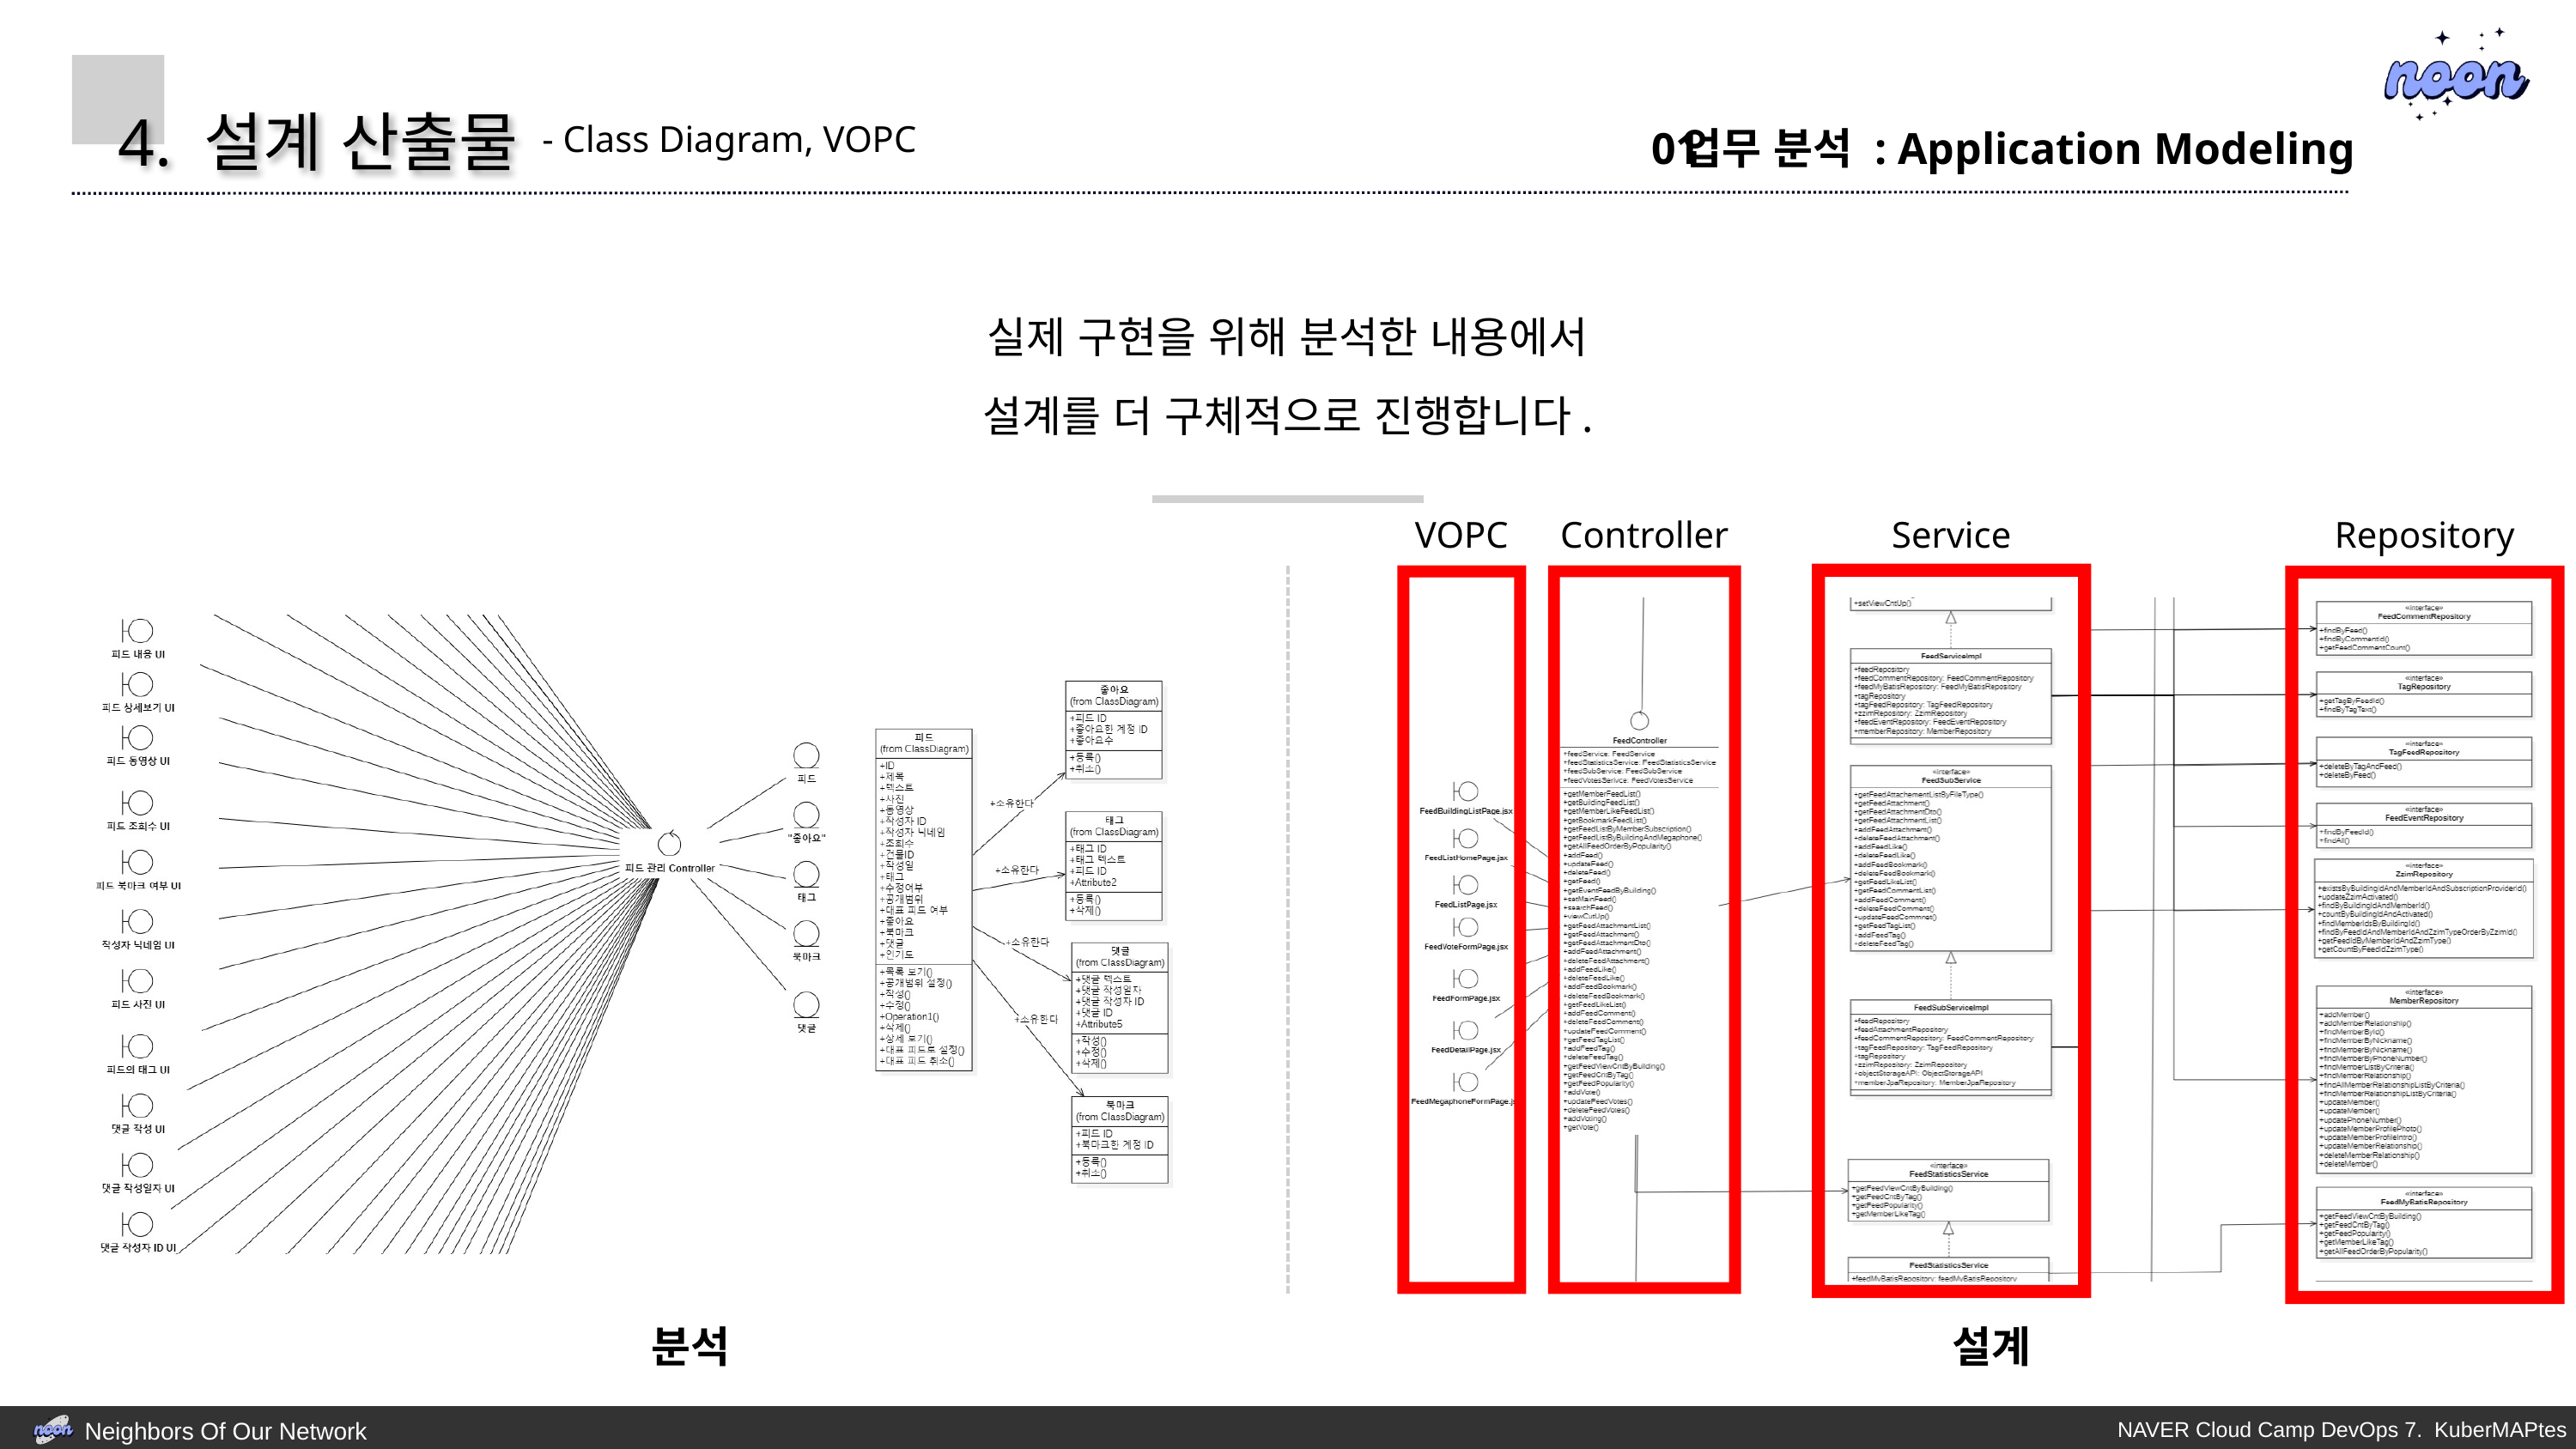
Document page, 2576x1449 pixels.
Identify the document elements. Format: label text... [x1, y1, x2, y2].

text_box 4. 설계 산출물 [118, 102, 674, 190]
text_box [1395, 1288, 1528, 1296]
text_box Controller [1547, 506, 1742, 562]
text_box [1395, 564, 1528, 596]
text_box - Class Diagram, VOPC [683, 110, 930, 166]
text_box [1810, 1288, 2093, 1300]
picture [2372, 17, 2543, 126]
picture [1358, 597, 2576, 1282]
text_box [1810, 562, 2093, 596]
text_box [0, 1405, 2576, 1449]
text_box Repository [2322, 506, 2528, 562]
text_box [2283, 564, 2567, 596]
text_box [70, 53, 166, 146]
text_box [1546, 564, 1743, 596]
text_box Service [1879, 506, 2025, 562]
text_box 실제 구현을 위해 분석한 내용에서 [975, 303, 1601, 368]
text_box [2283, 1288, 2567, 1306]
text_box VOPC [1401, 506, 1522, 562]
picture [27, 614, 1194, 1255]
text_box 설계 [1940, 1313, 2044, 1379]
text_box 설계를 더 구체적으로 진행합니다. [969, 383, 1607, 447]
text_box 분석 [639, 1313, 744, 1379]
text_box [1546, 1288, 1743, 1296]
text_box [1625, 115, 2334, 181]
